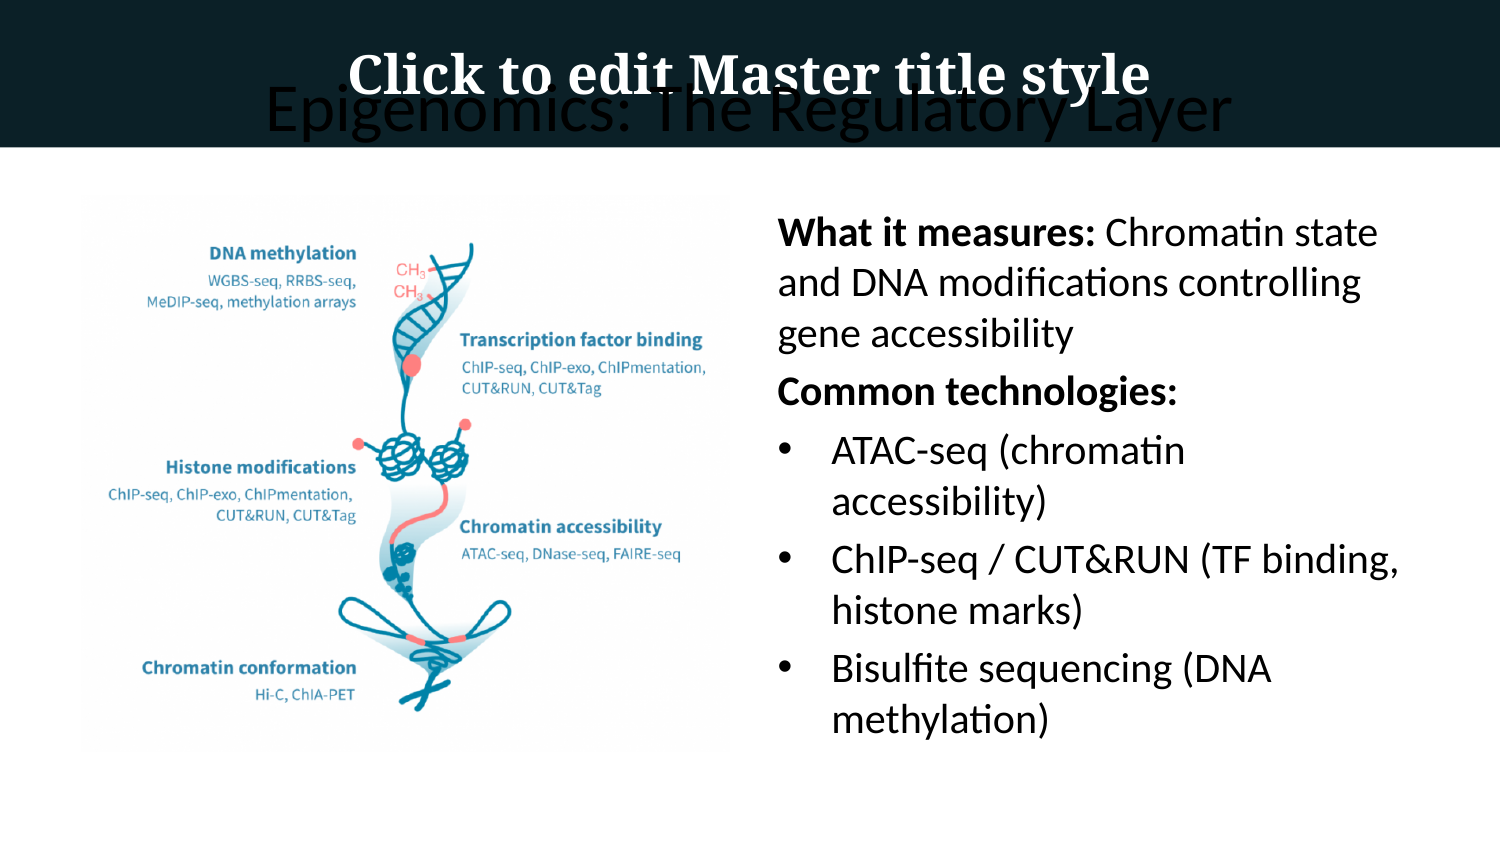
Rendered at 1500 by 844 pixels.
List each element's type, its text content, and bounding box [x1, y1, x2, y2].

picture [80, 195, 730, 753]
title Epigenomics: The Regulatory Layer [75, 33, 1425, 175]
list What it measures: Chromatin state and DNA modifications controlling gene accessibility Common technologies: ATAC-seq (chromatin accessibility) ChIP-seq / CUT&RUN (TF binding, histone marks) Bisulfite sequencing (DNA methylation) [762, 196, 1425, 754]
